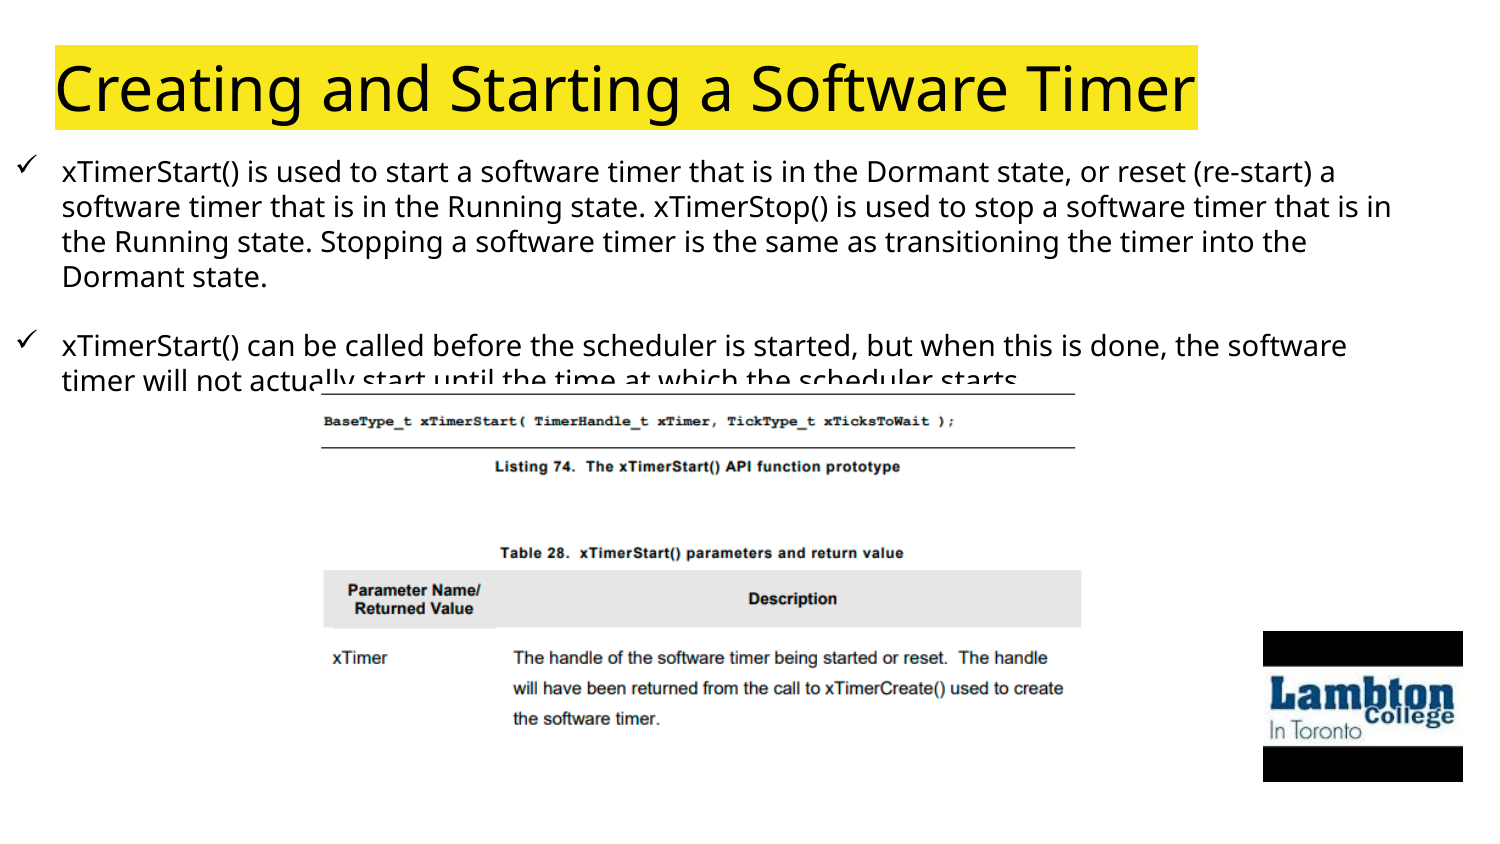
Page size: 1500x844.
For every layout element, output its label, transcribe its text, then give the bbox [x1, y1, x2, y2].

picture [314, 384, 1085, 749]
text_box Creating and Starting a Software Timer [40, 34, 1438, 207]
picture [1262, 631, 1463, 782]
text_box xTimerStart() is used to start a software timer that is in the Dormant state, or reset (re-start) a software timer that is in the Running state. xTimerStop() is used to stop a software timer that is in the Running state. Stopping a software timer is the same as transitioning the timer into the Dormant state. xTimerStart() can be called before the scheduler is started, but when this is done, the software timer will not actually start until the time at which the scheduler starts. [0, 137, 1413, 814]
